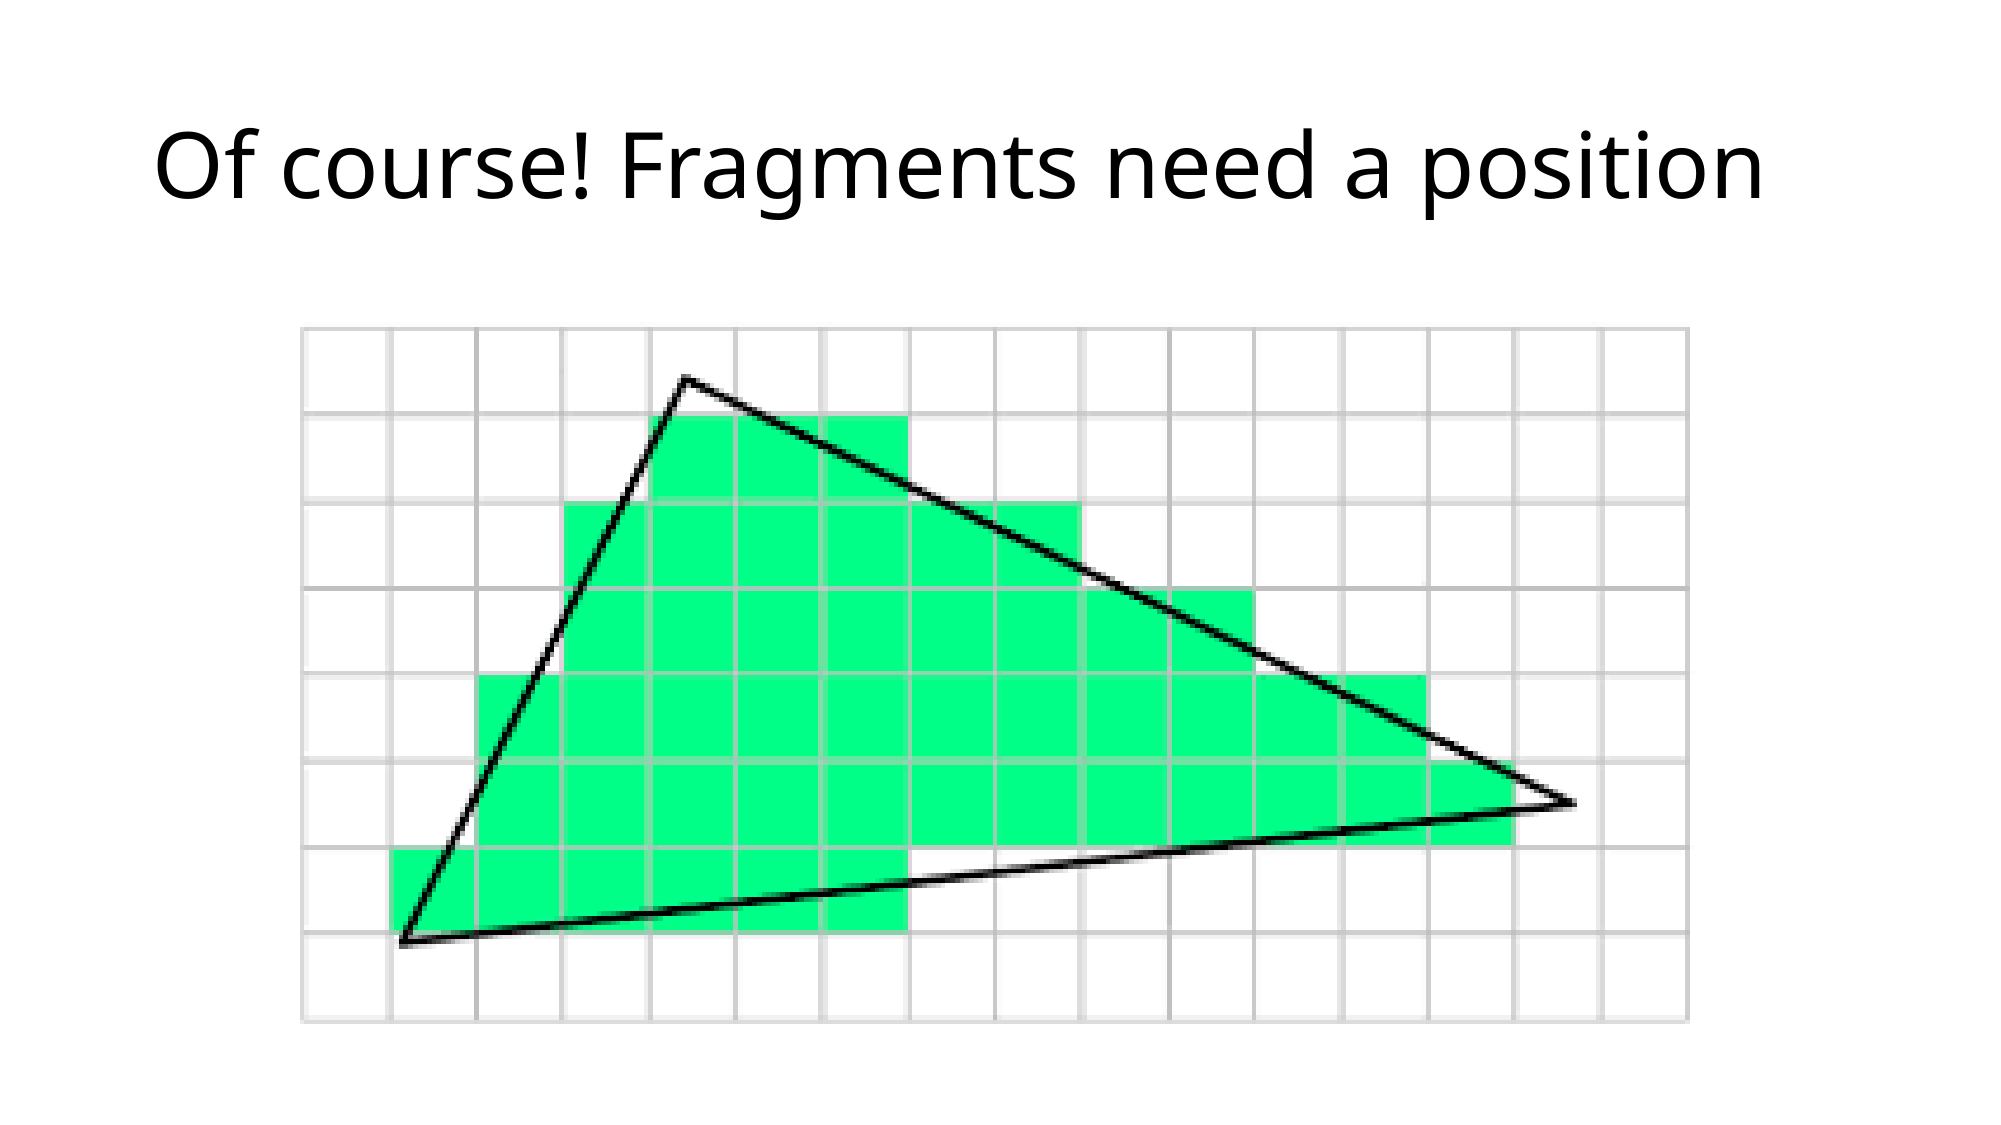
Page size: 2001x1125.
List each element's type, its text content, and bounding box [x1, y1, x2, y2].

title Of course! Fragments need a position [137, 59, 1863, 278]
picture [272, 294, 1747, 1053]
